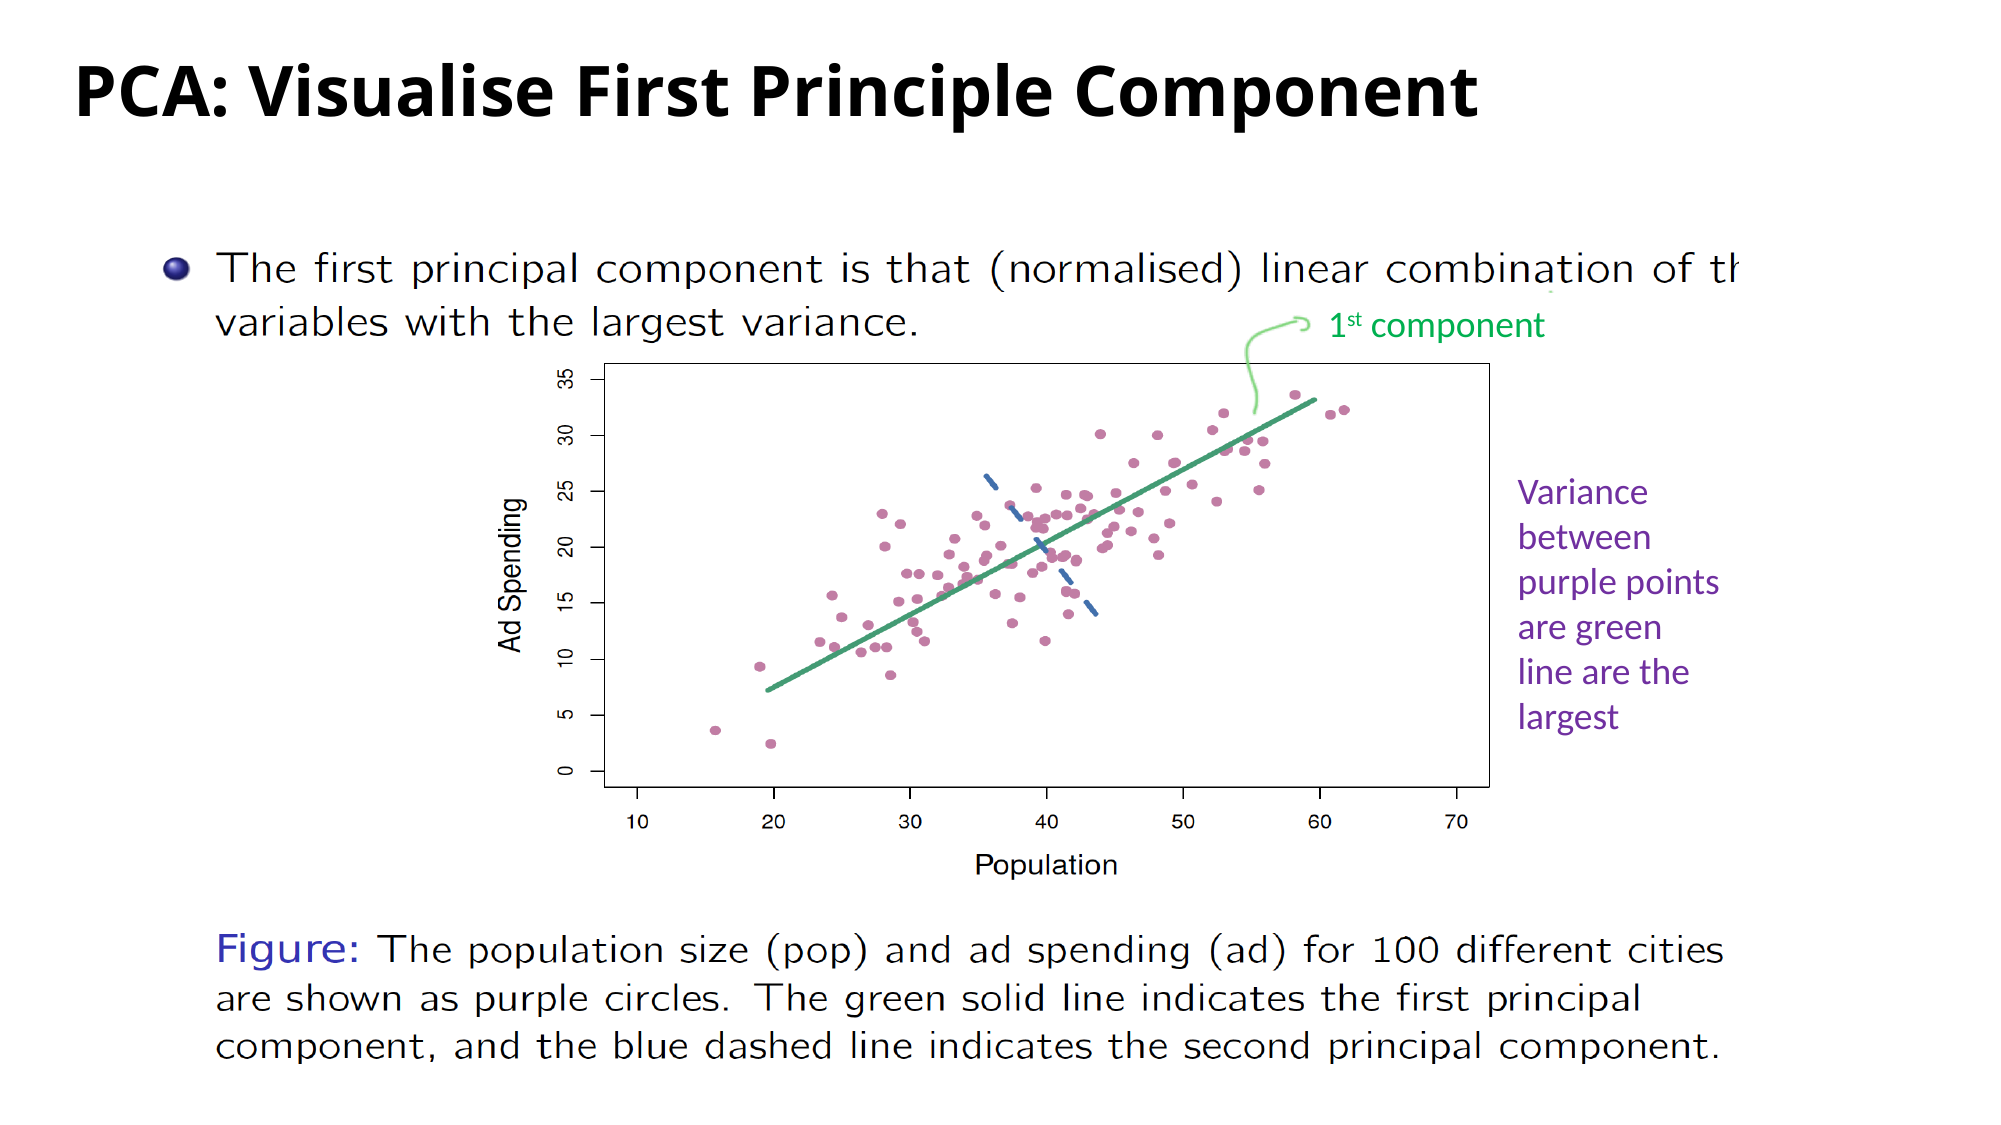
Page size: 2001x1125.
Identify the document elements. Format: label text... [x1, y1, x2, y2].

list PCA: Visualise First Principle Component [58, 48, 1539, 210]
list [141, 224, 1739, 1077]
